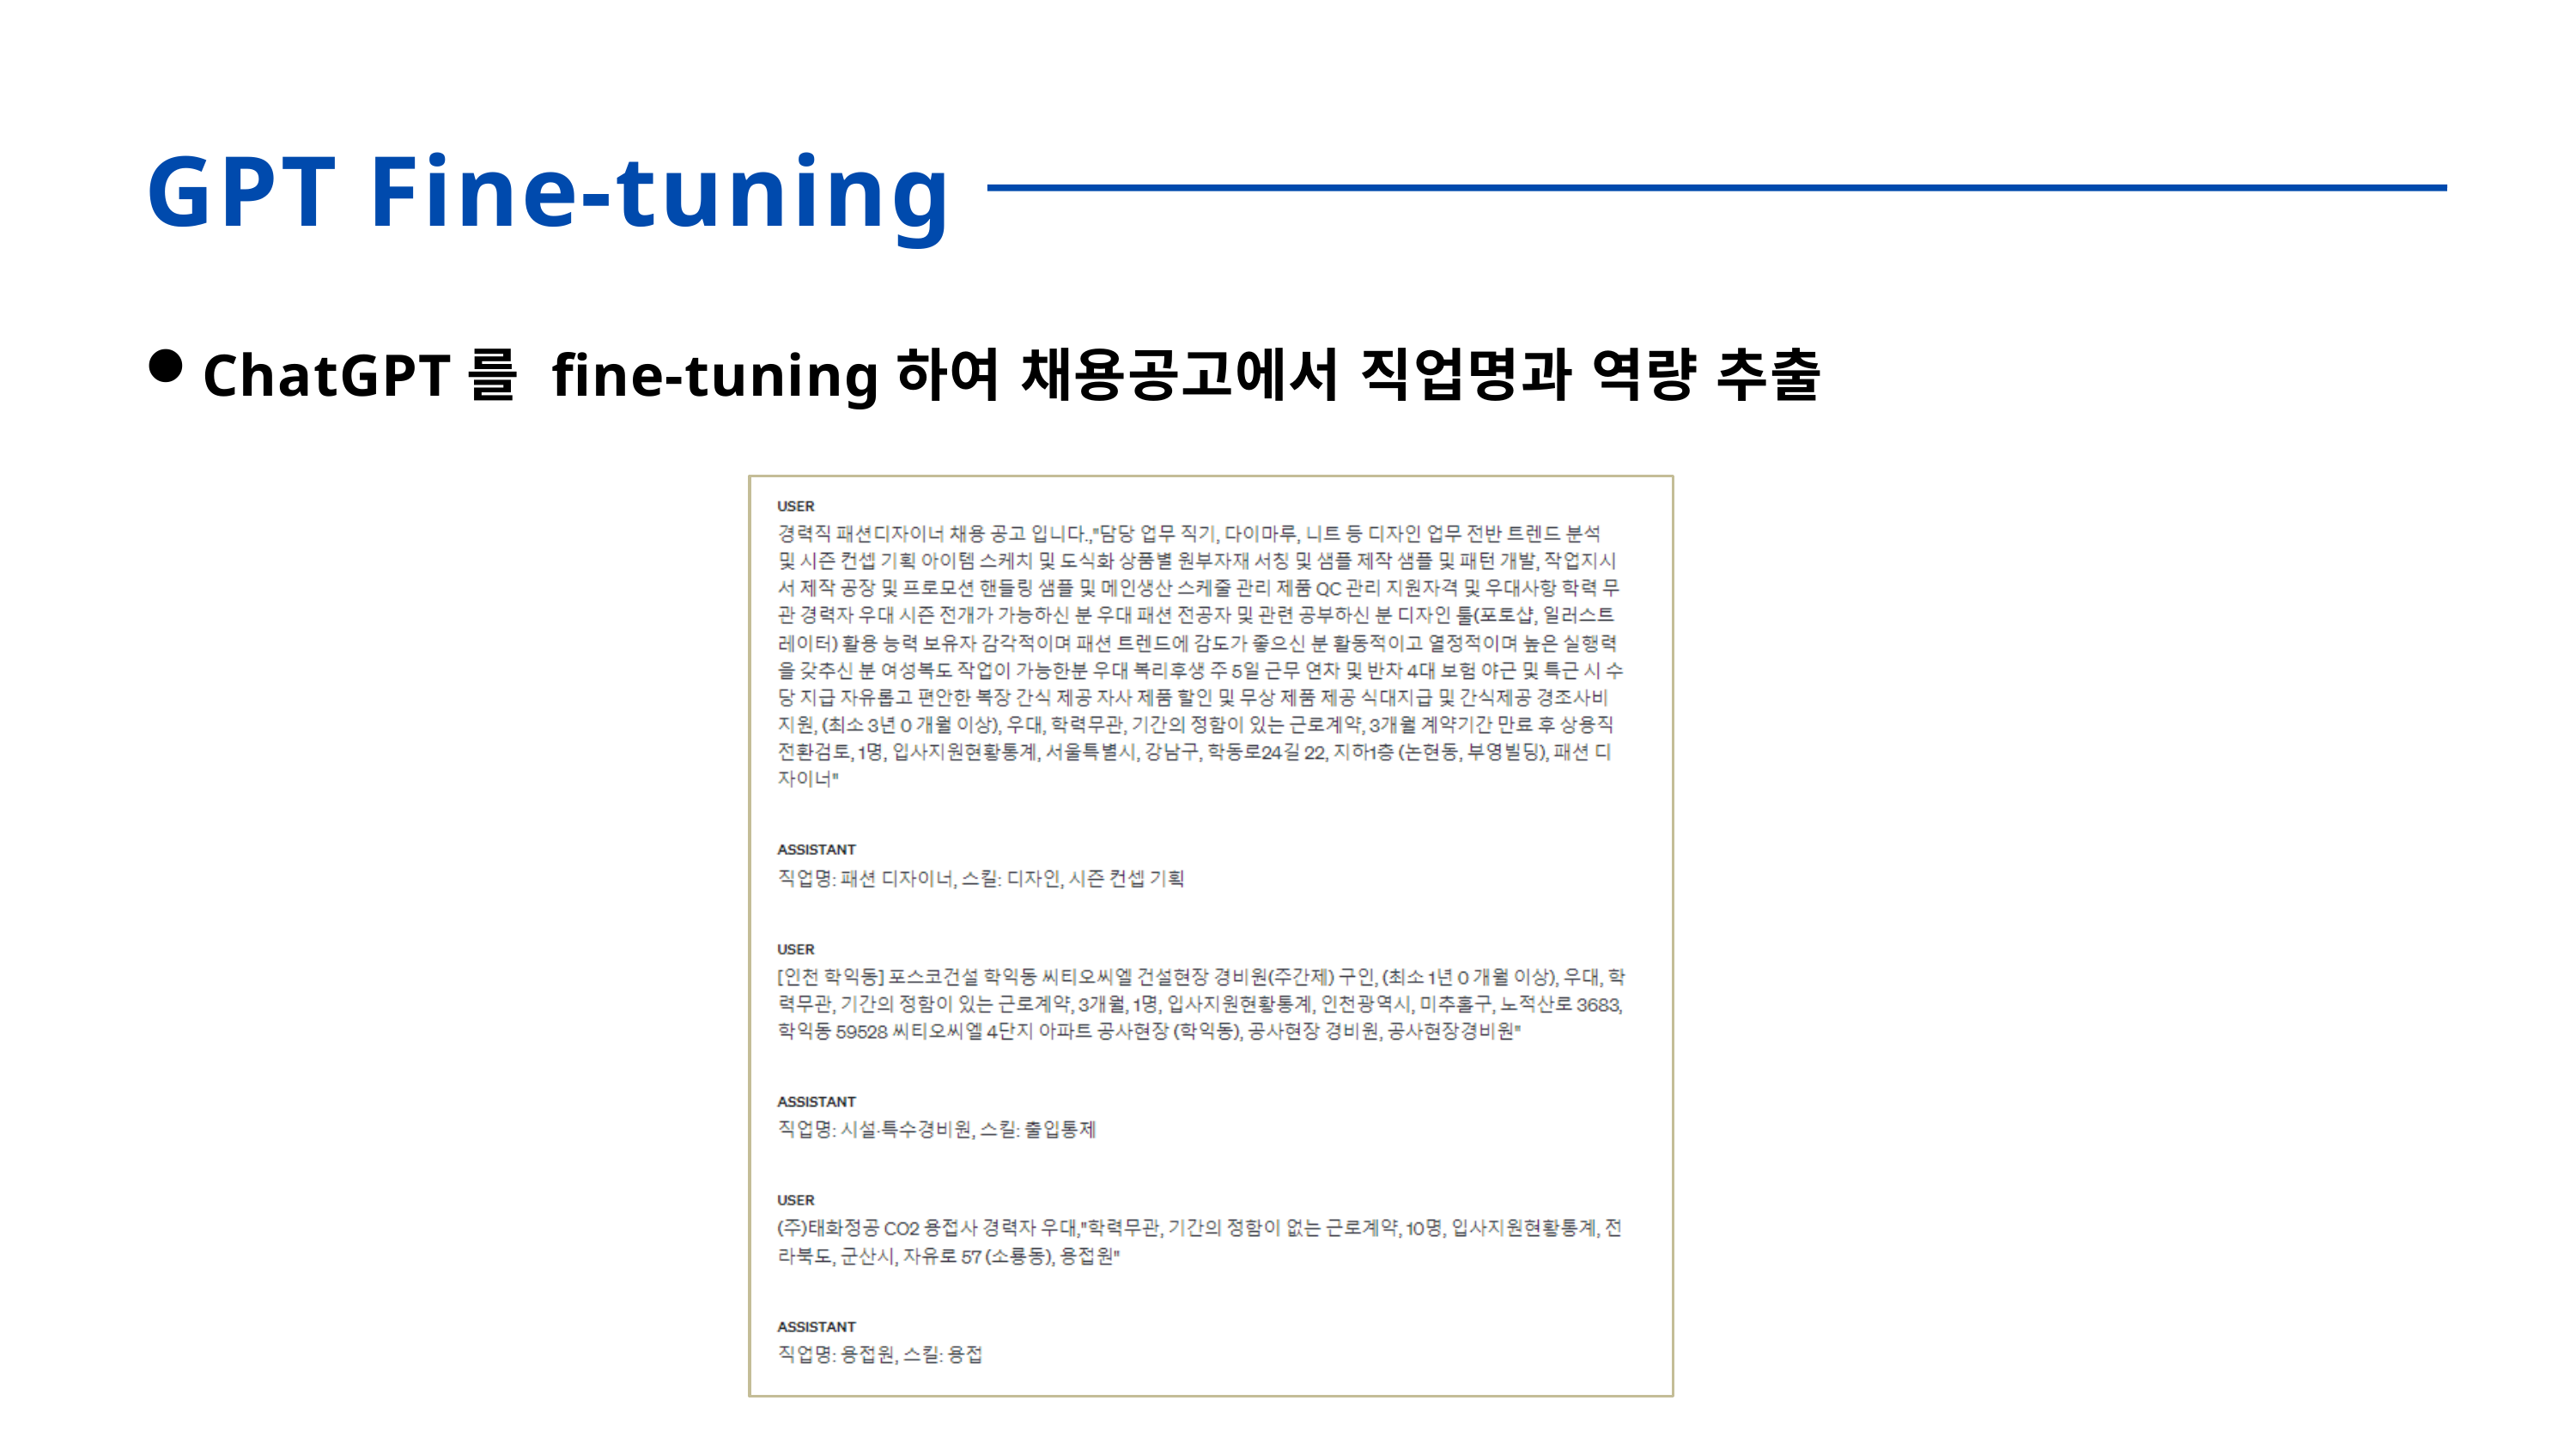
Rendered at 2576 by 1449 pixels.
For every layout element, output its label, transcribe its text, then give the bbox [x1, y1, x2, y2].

picture [750, 476, 1673, 1395]
text_box ChatGPT를 fine-tuning하여 채용공고에서 직업명과 역량 추출 [144, 304, 1953, 408]
text_box GPT Fine-tuning [144, 132, 1052, 246]
